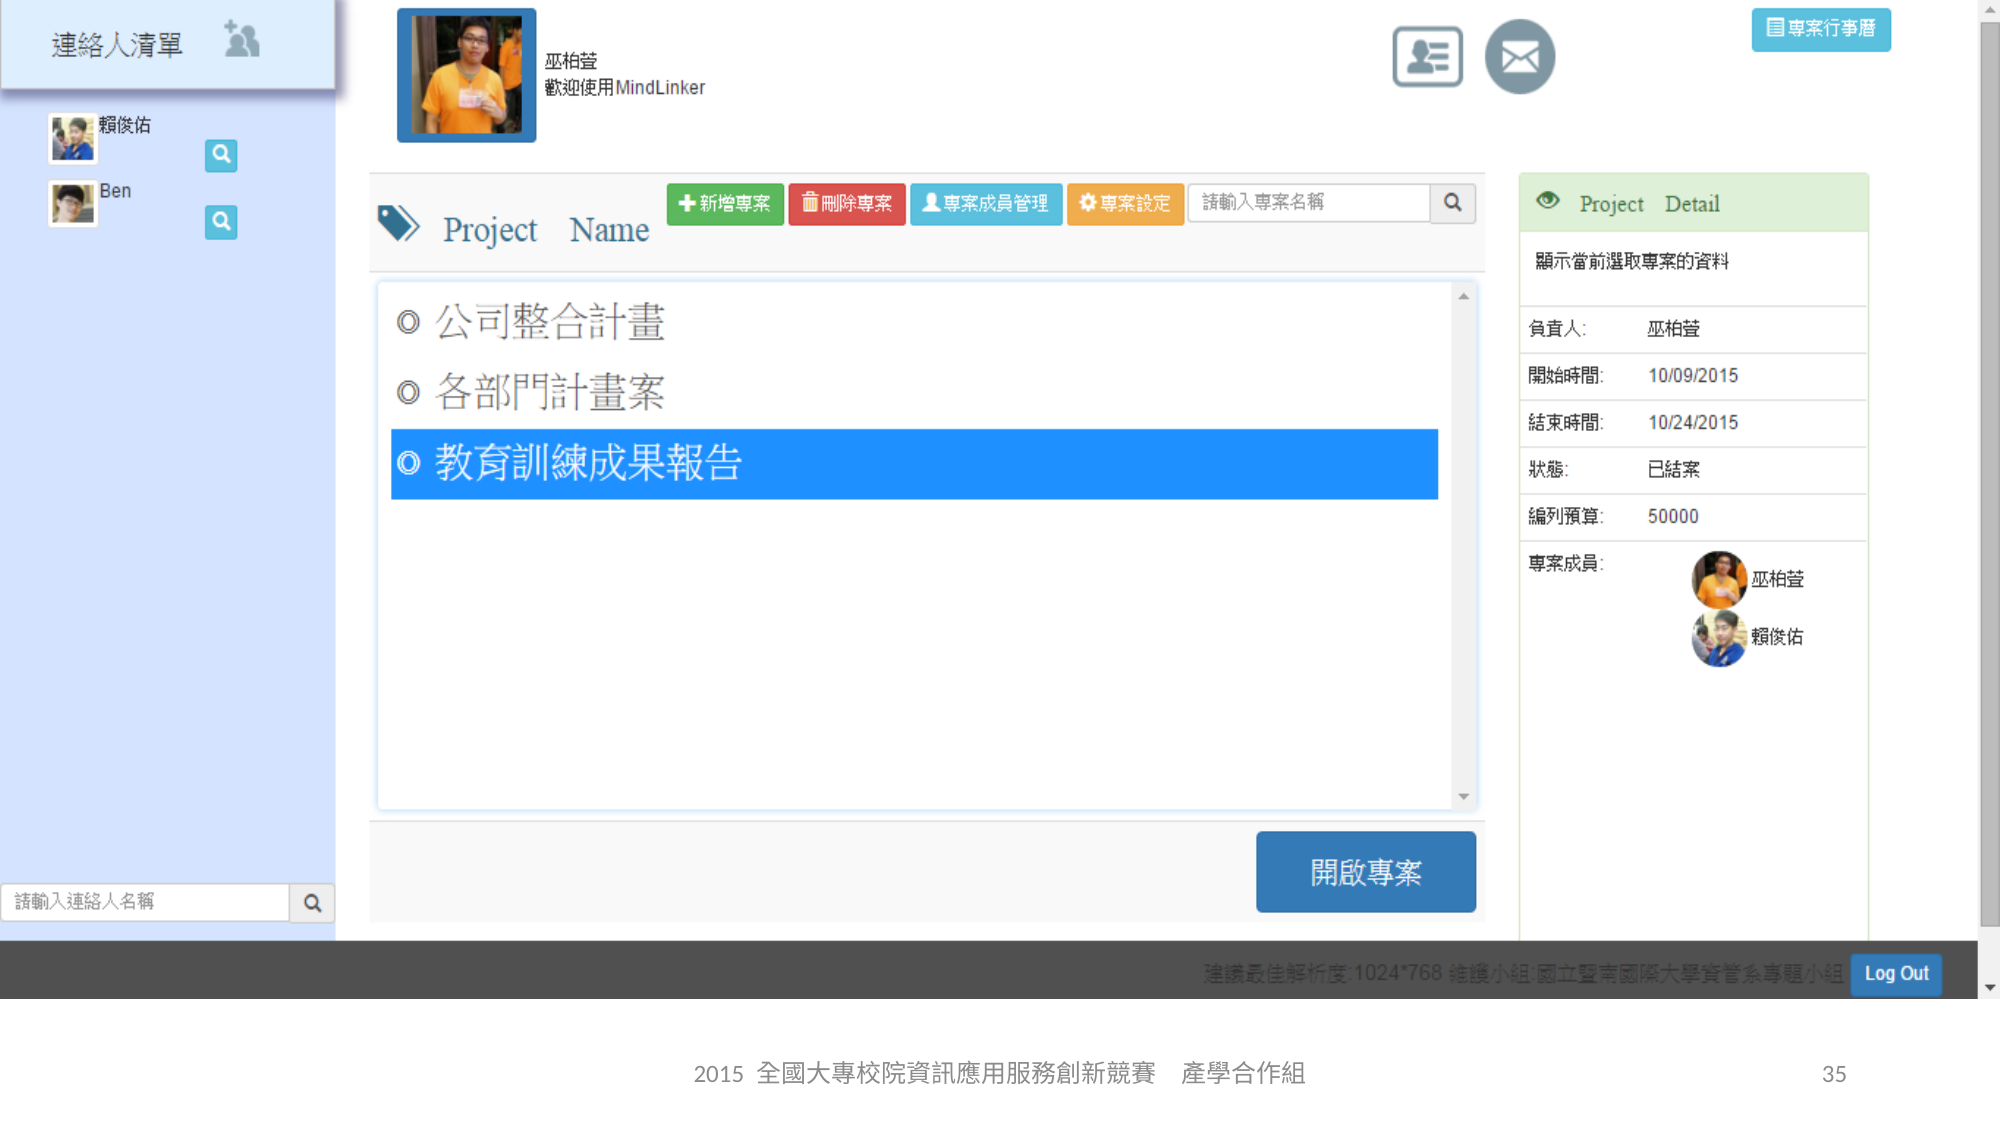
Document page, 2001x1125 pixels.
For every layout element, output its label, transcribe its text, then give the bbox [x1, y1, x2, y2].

slide_number 35 [1412, 1042, 1863, 1103]
footer 2015 全國大專校院資訊應用服務創新競賽 產學合作組 [662, 1042, 1338, 1103]
picture [0, 0, 2000, 999]
